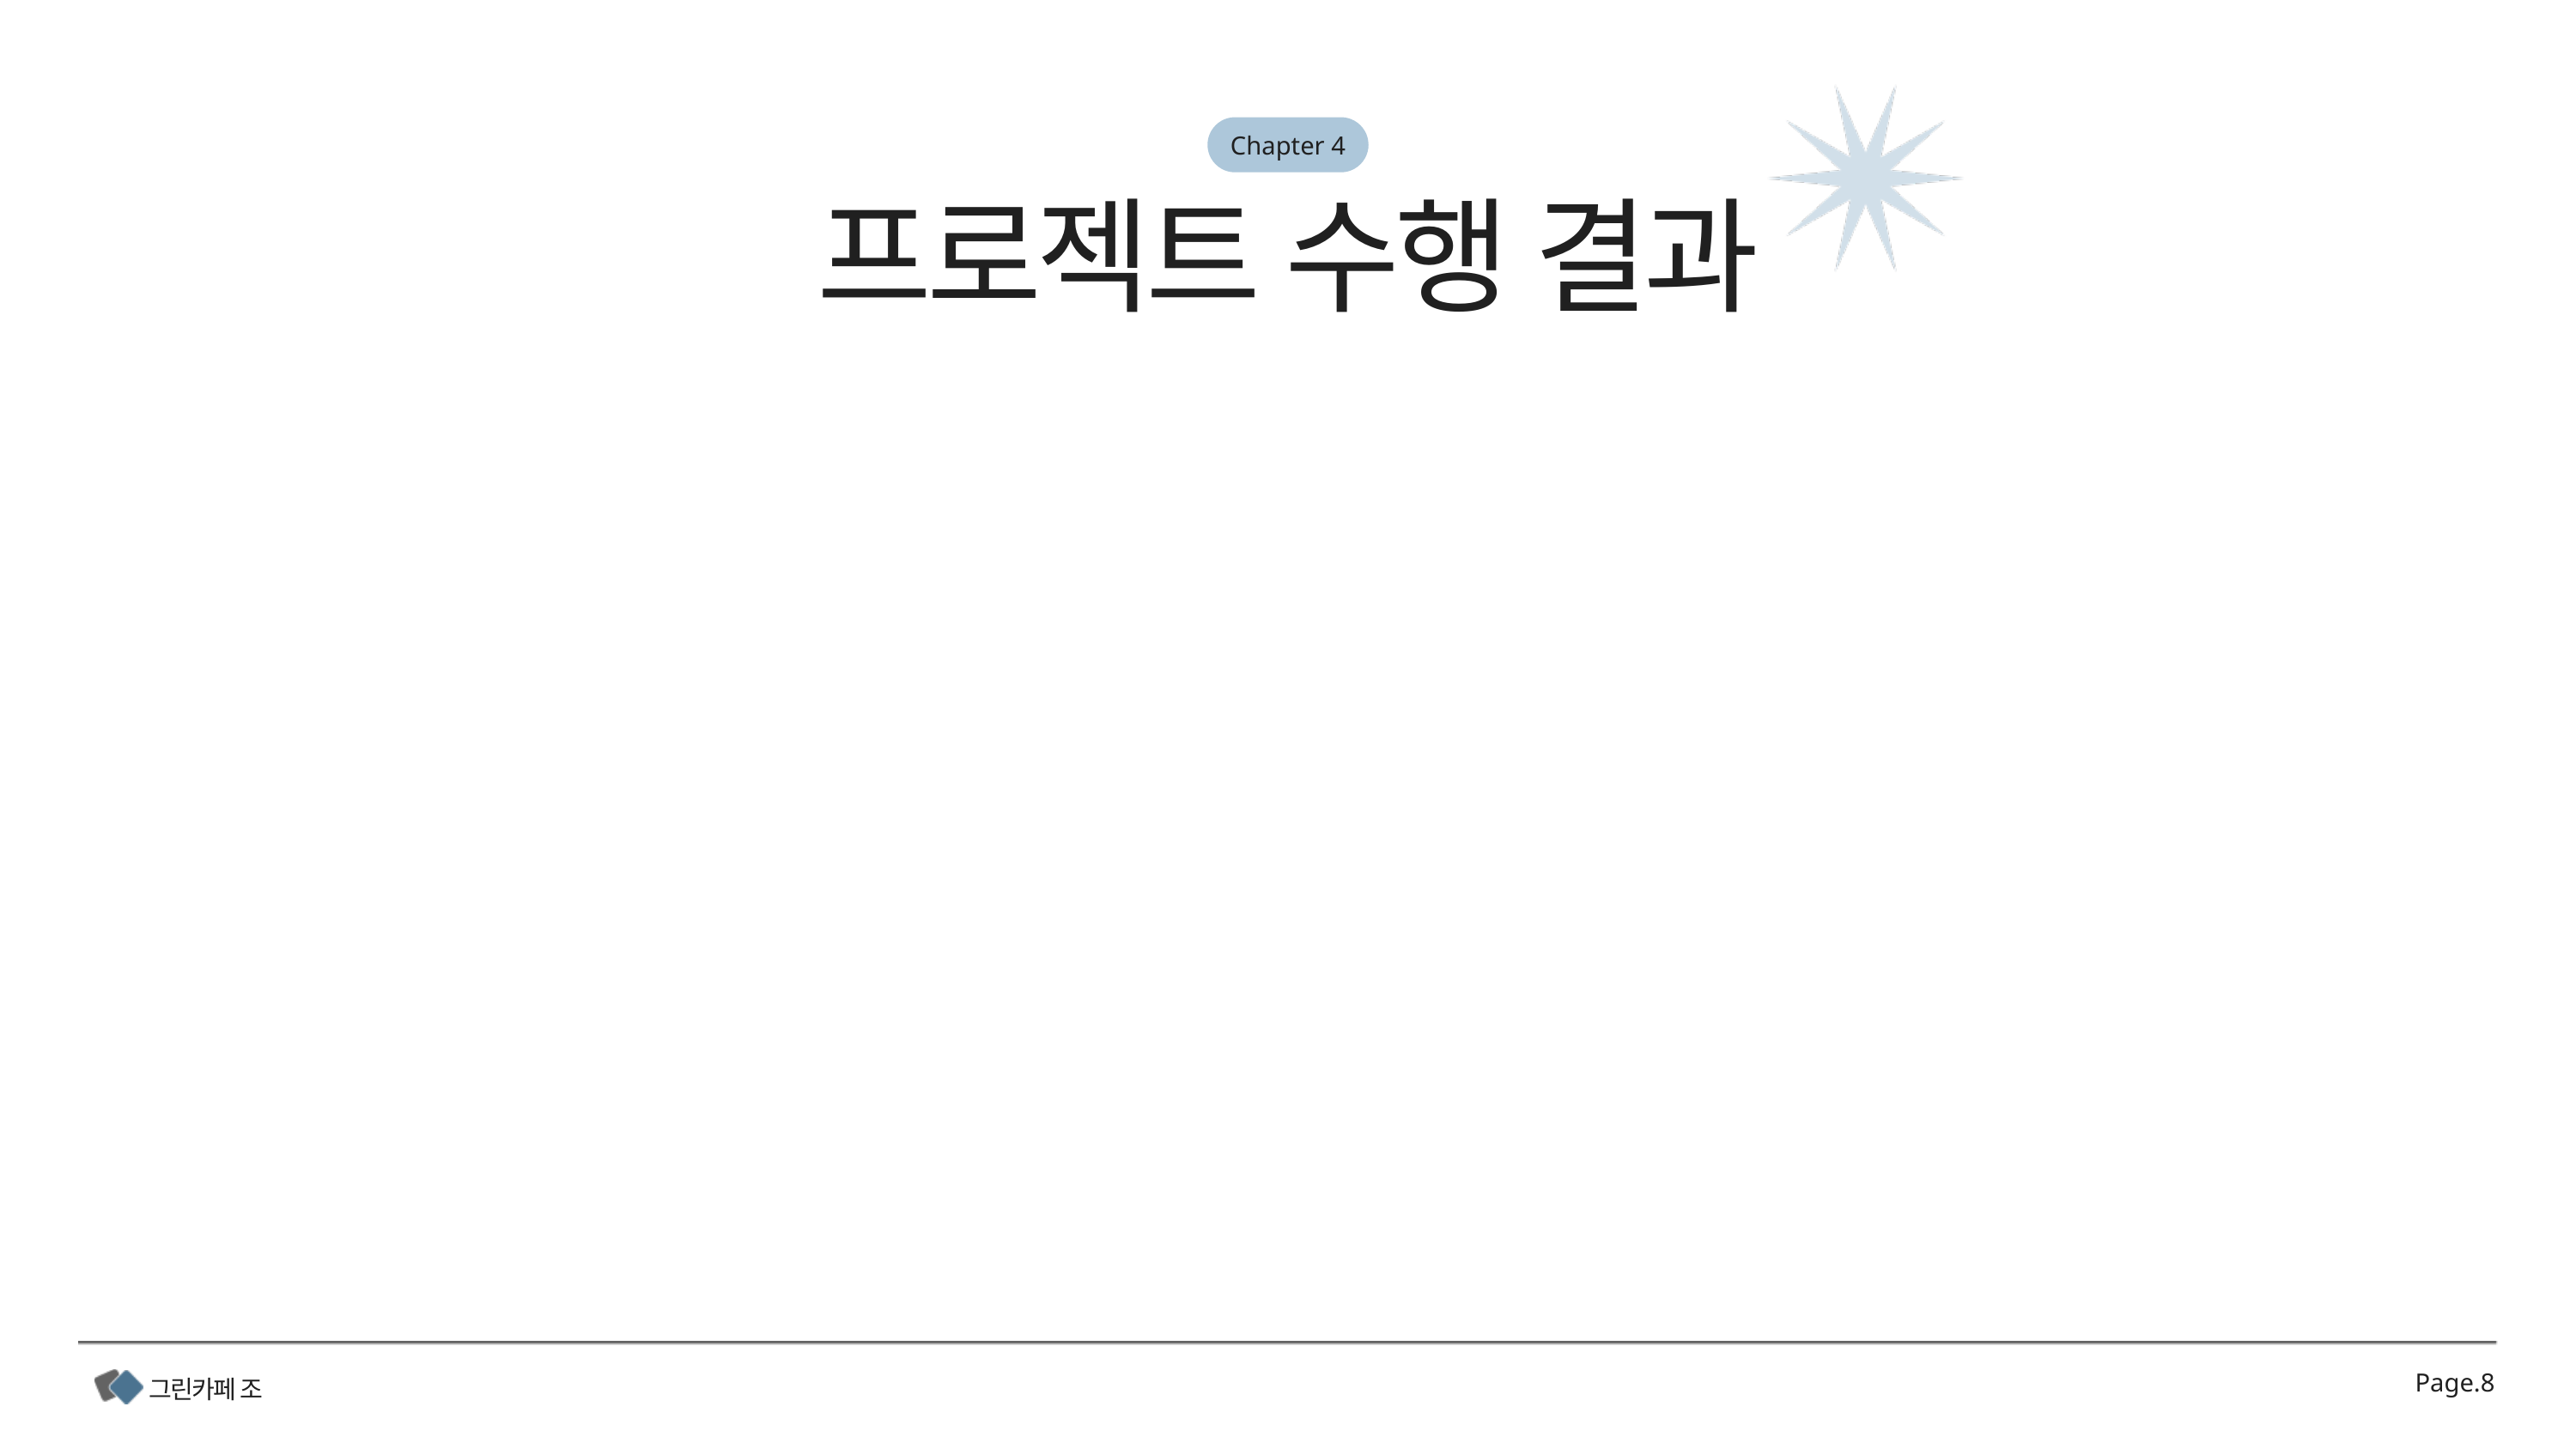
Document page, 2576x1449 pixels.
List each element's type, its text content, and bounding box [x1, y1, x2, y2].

picture [1765, 78, 1966, 279]
slide_number Page.8 [2384, 1358, 2508, 1404]
picture [78, 1341, 2498, 1345]
picture [94, 1369, 143, 1404]
